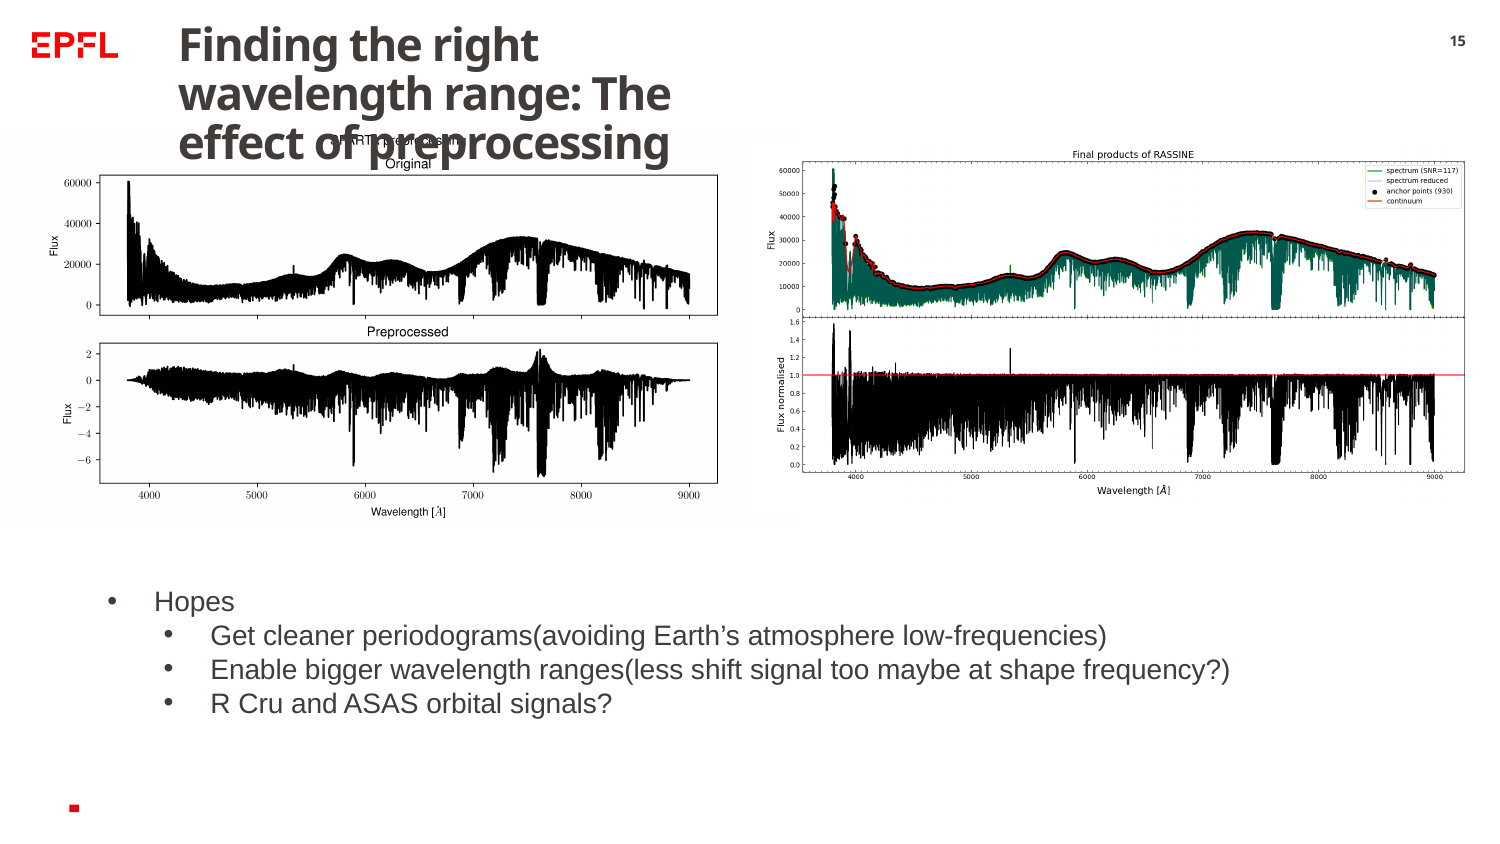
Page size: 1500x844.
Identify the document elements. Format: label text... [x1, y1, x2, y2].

text_box Hopes Get cleaner periodograms(avoiding Earth’s atmosphere low-frequencies) Enable bigger wavelength ranges(less shift signal too maybe at shape frequency?) R Cru and ASAS orbital signals? [92, 576, 1400, 727]
title Finding the right wavelength range: The effect of preprocessing [148, 21, 750, 127]
slide_number 15 [1415, 32, 1500, 59]
picture [0, 127, 1494, 527]
picture [21, 21, 129, 69]
